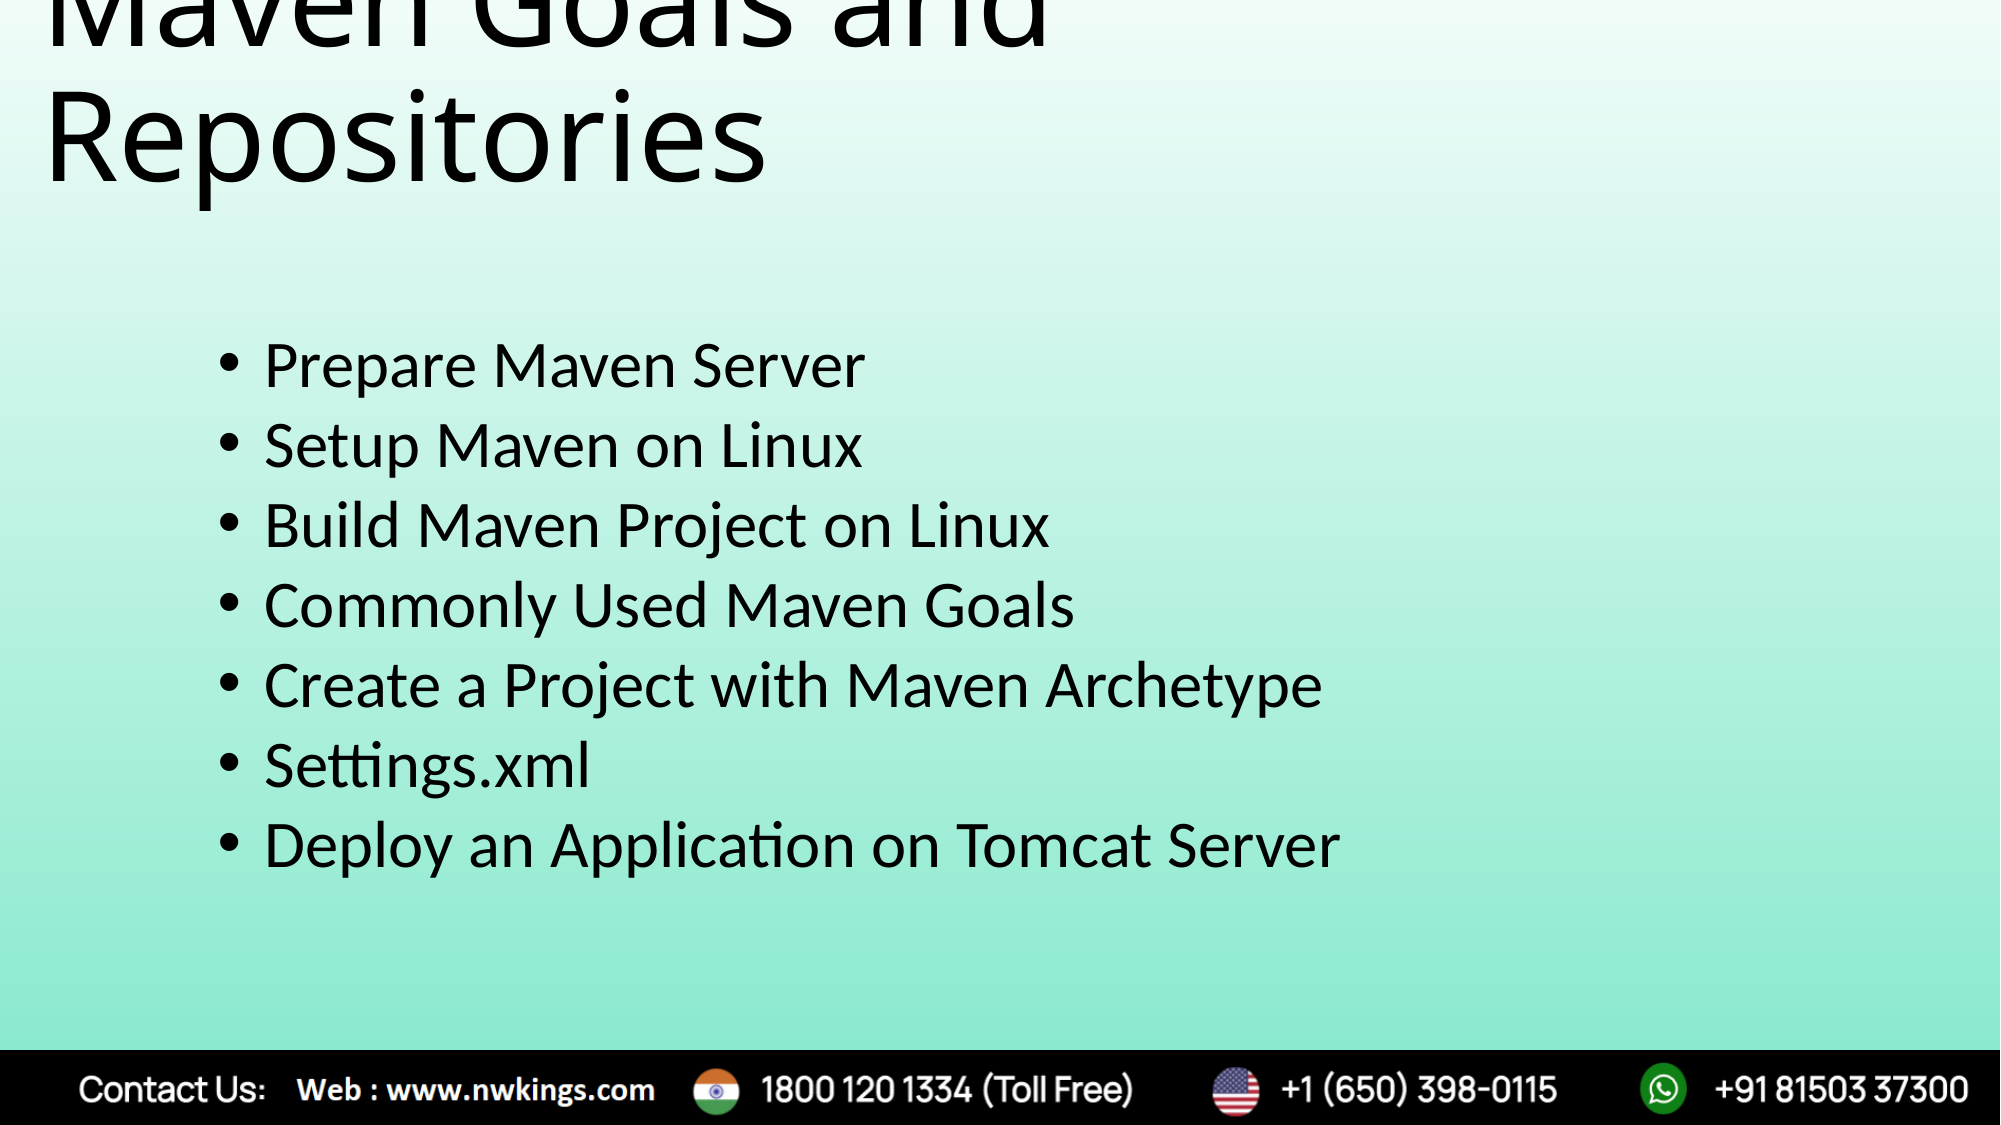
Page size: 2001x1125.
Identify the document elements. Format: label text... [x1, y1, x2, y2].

text_box Prepare Maven Server Setup Maven on Linux Build Maven Project on Linux Commonly Used Maven Goals Create a Project with Maven Archetype Settings.xml Deploy an Application on Tomcat Server [203, 313, 1563, 889]
picture [0, 1050, 2000, 1125]
title Maven Goals and Repositories [26, 34, 1751, 217]
